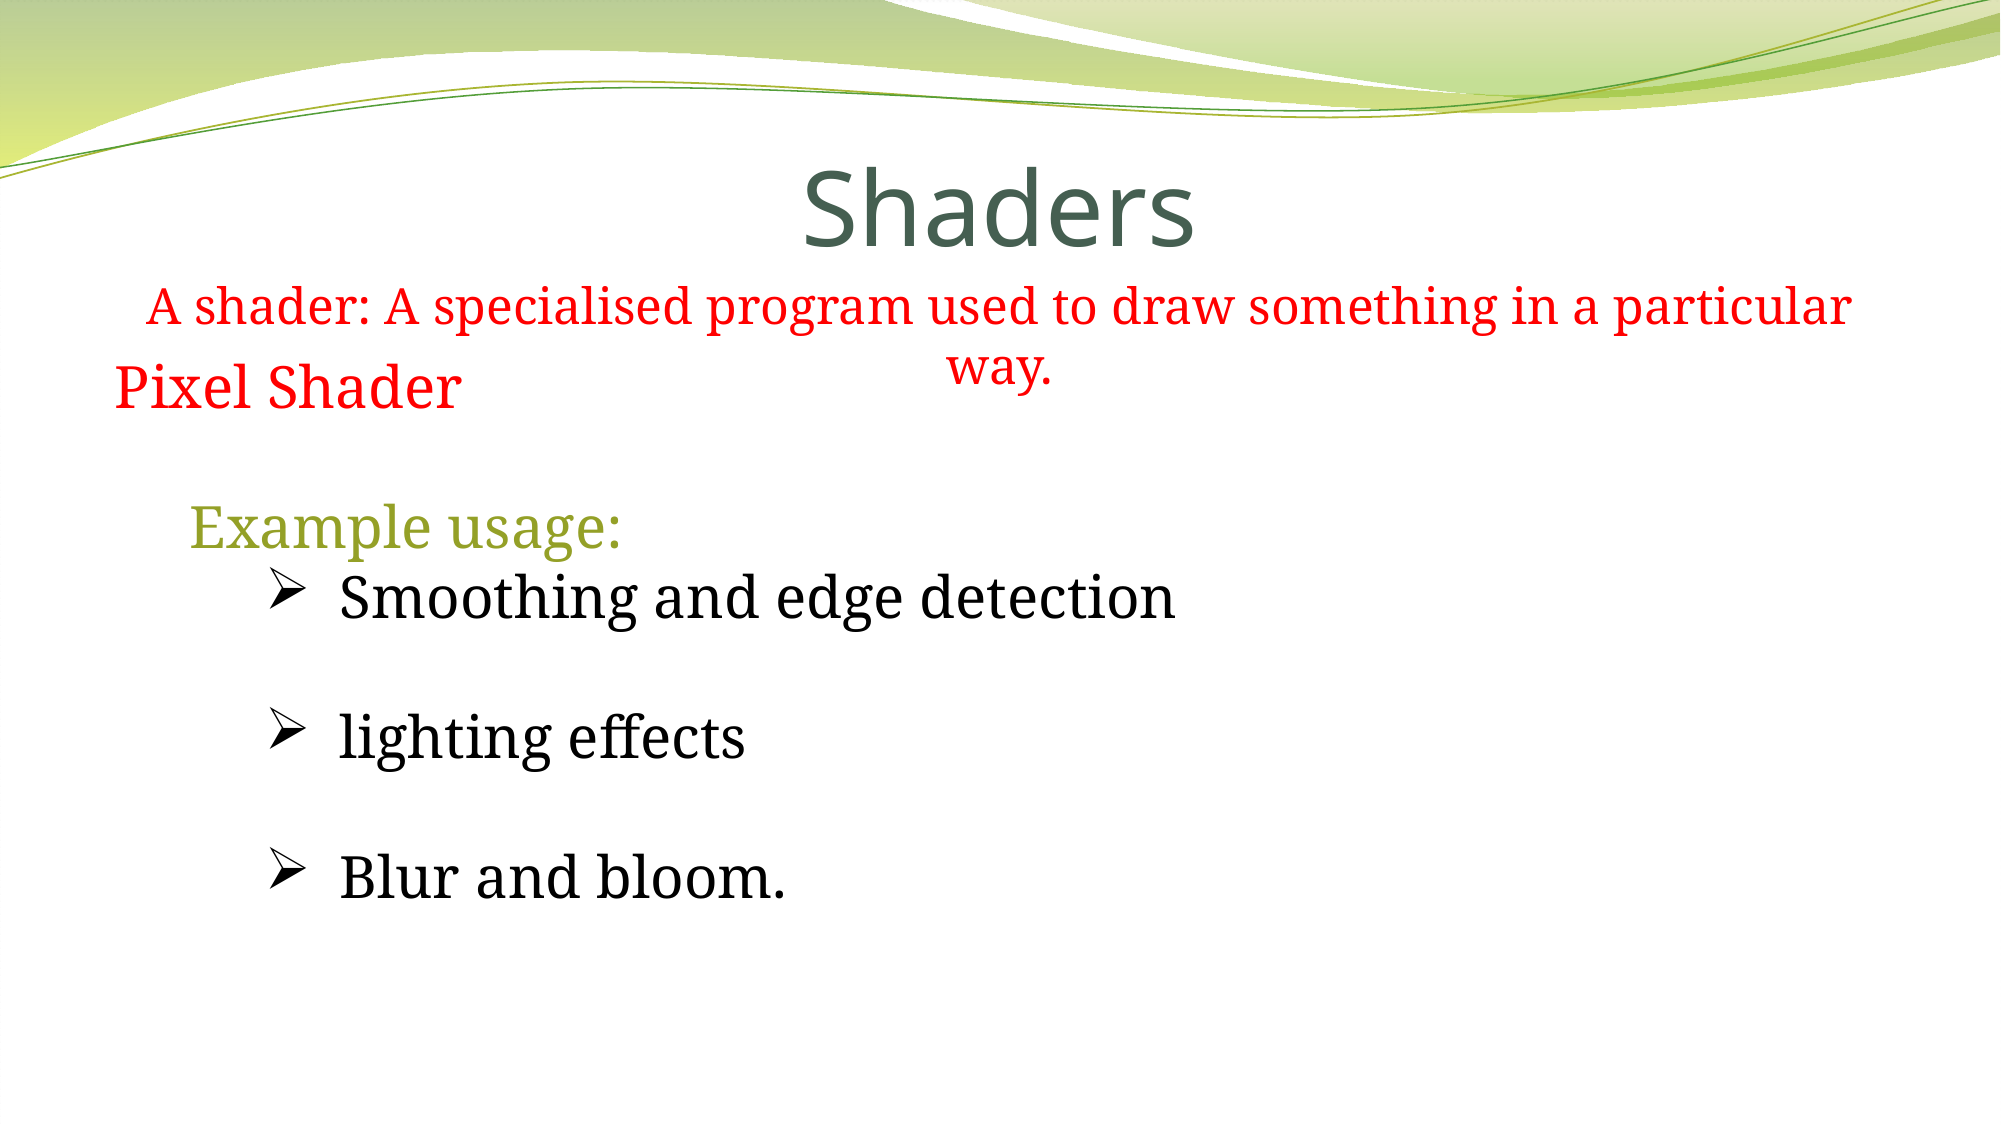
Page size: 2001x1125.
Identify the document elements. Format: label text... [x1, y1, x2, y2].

title Shaders [99, 115, 1900, 267]
text_box A shader: A specialised program used to draw something in a particular way. [99, 267, 1900, 342]
text_box Pixel Shader Example usage: Smoothing and edge detection lighting effects Blur and bloom. [99, 342, 1900, 1058]
